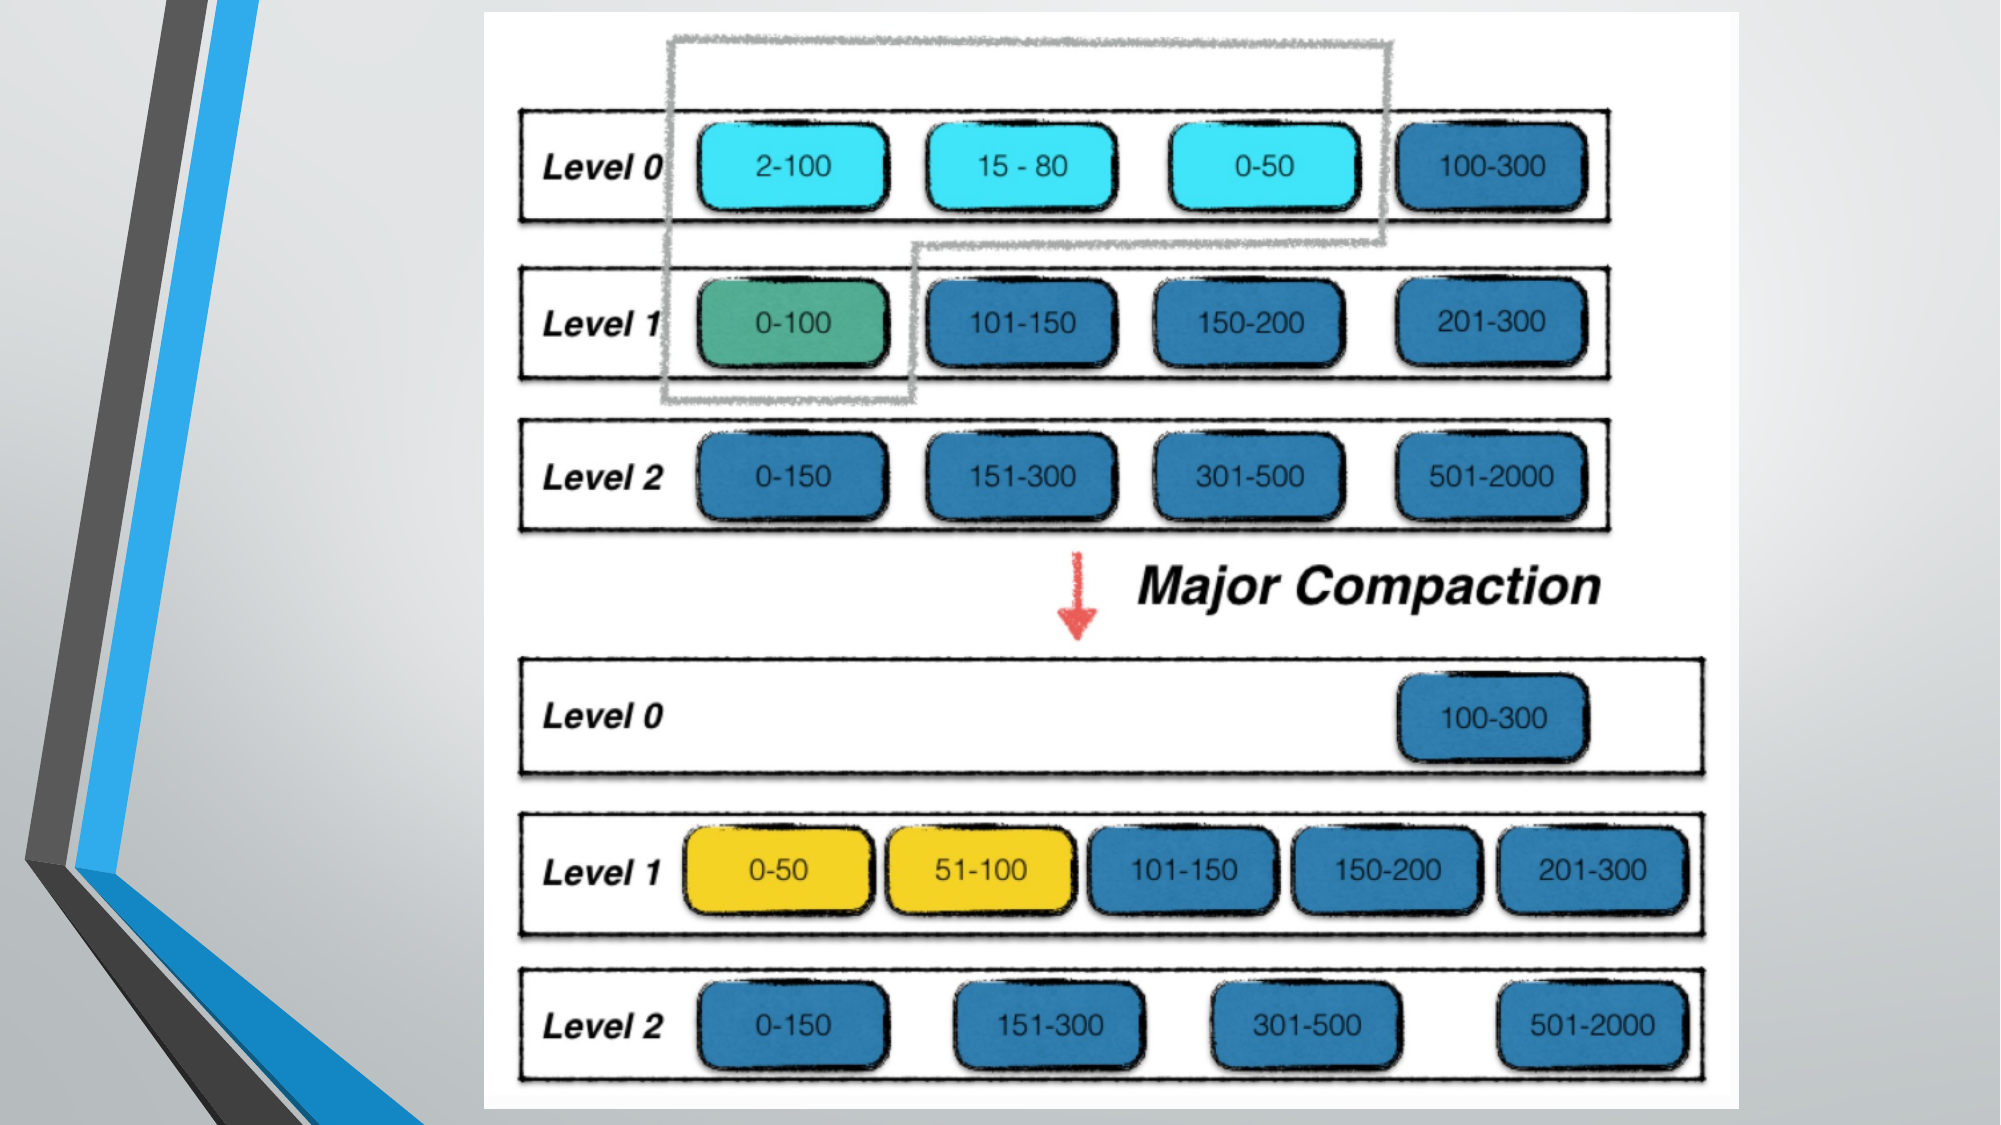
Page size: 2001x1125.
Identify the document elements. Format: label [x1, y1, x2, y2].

picture [483, 12, 1739, 1109]
